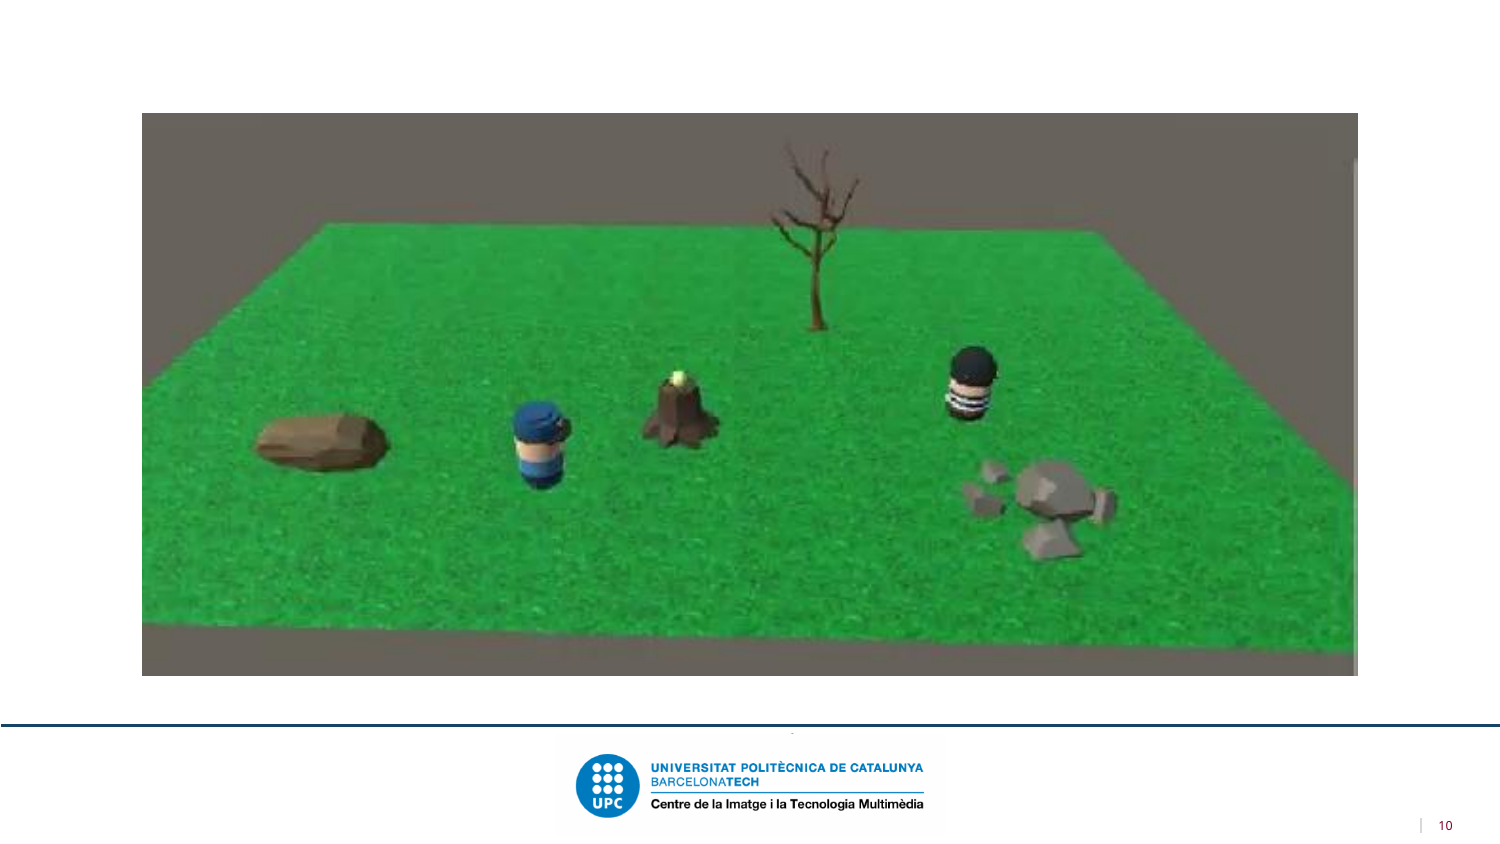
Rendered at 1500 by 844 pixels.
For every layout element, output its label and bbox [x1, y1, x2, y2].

picture [142, 113, 1358, 676]
picture [555, 718, 945, 836]
